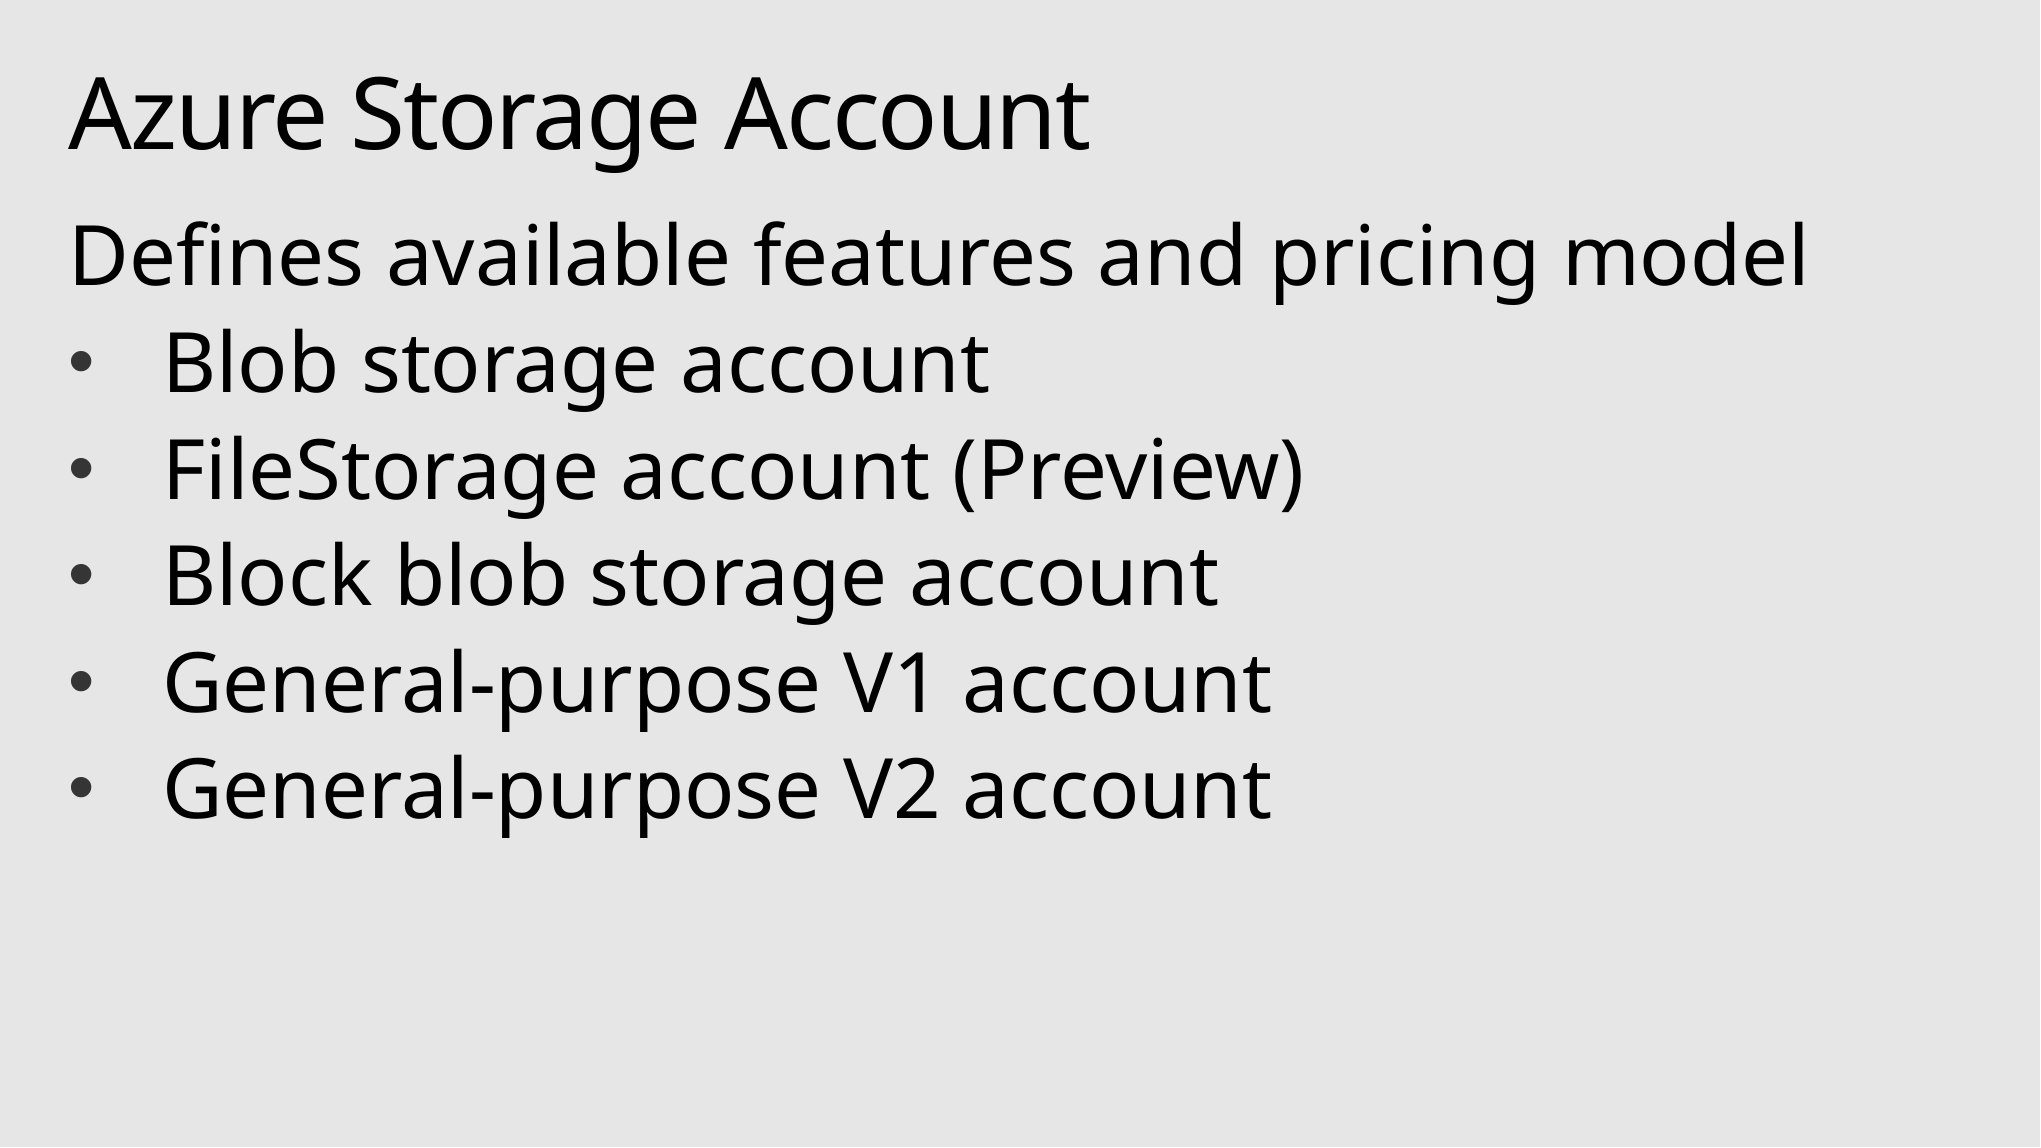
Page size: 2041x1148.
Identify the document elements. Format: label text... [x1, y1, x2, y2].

title Azure Storage Account [45, 48, 1996, 198]
list Defines available features and pricing model Blob storage account FileStorage account (Preview) Block blob storage account General-purpose V1 account General-purpose V2 account [44, 198, 2033, 876]
